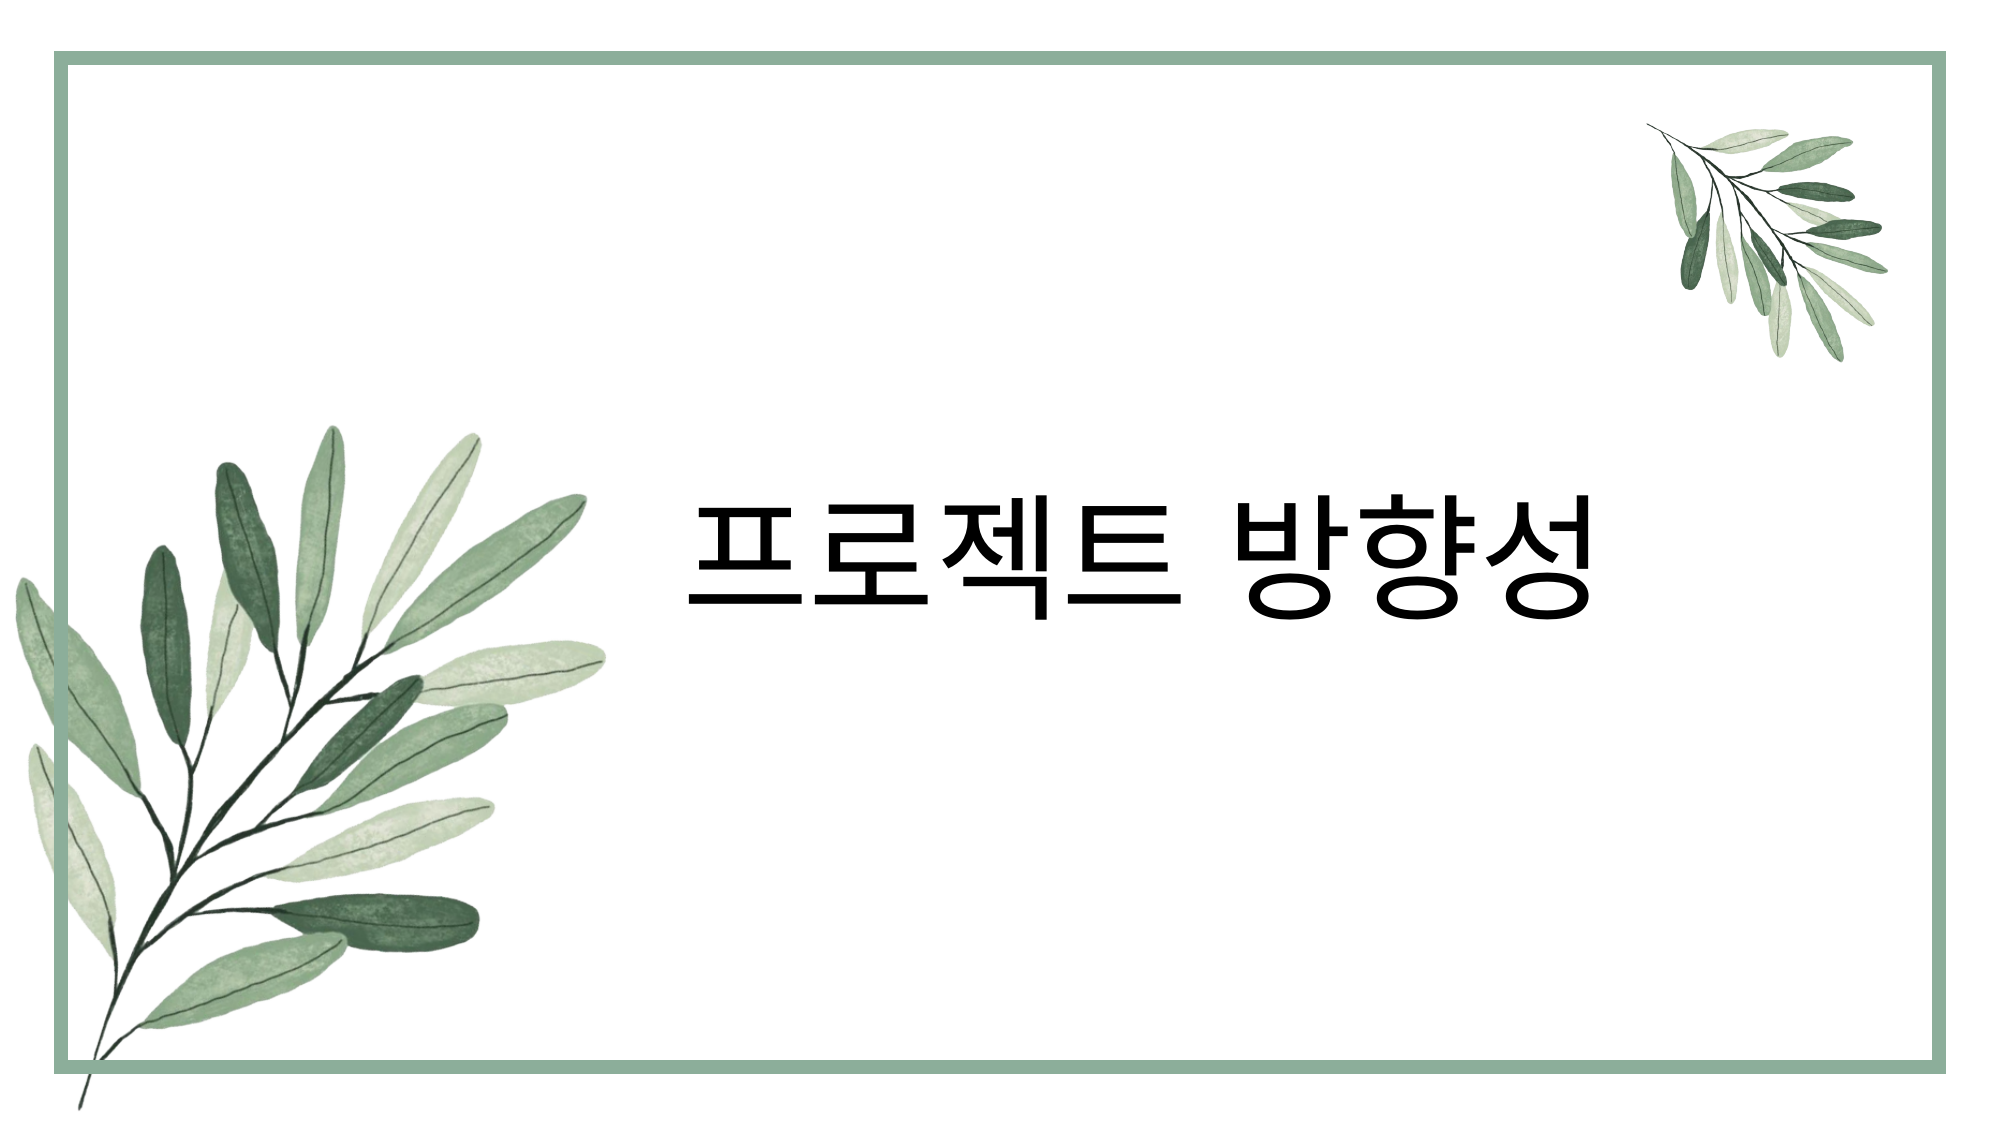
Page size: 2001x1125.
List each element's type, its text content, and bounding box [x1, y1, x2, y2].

picture [1529, 9, 2000, 433]
text_box 프로젝트 방향성 [667, 464, 1821, 644]
picture [0, 252, 606, 1125]
text_box [60, 57, 1940, 1068]
